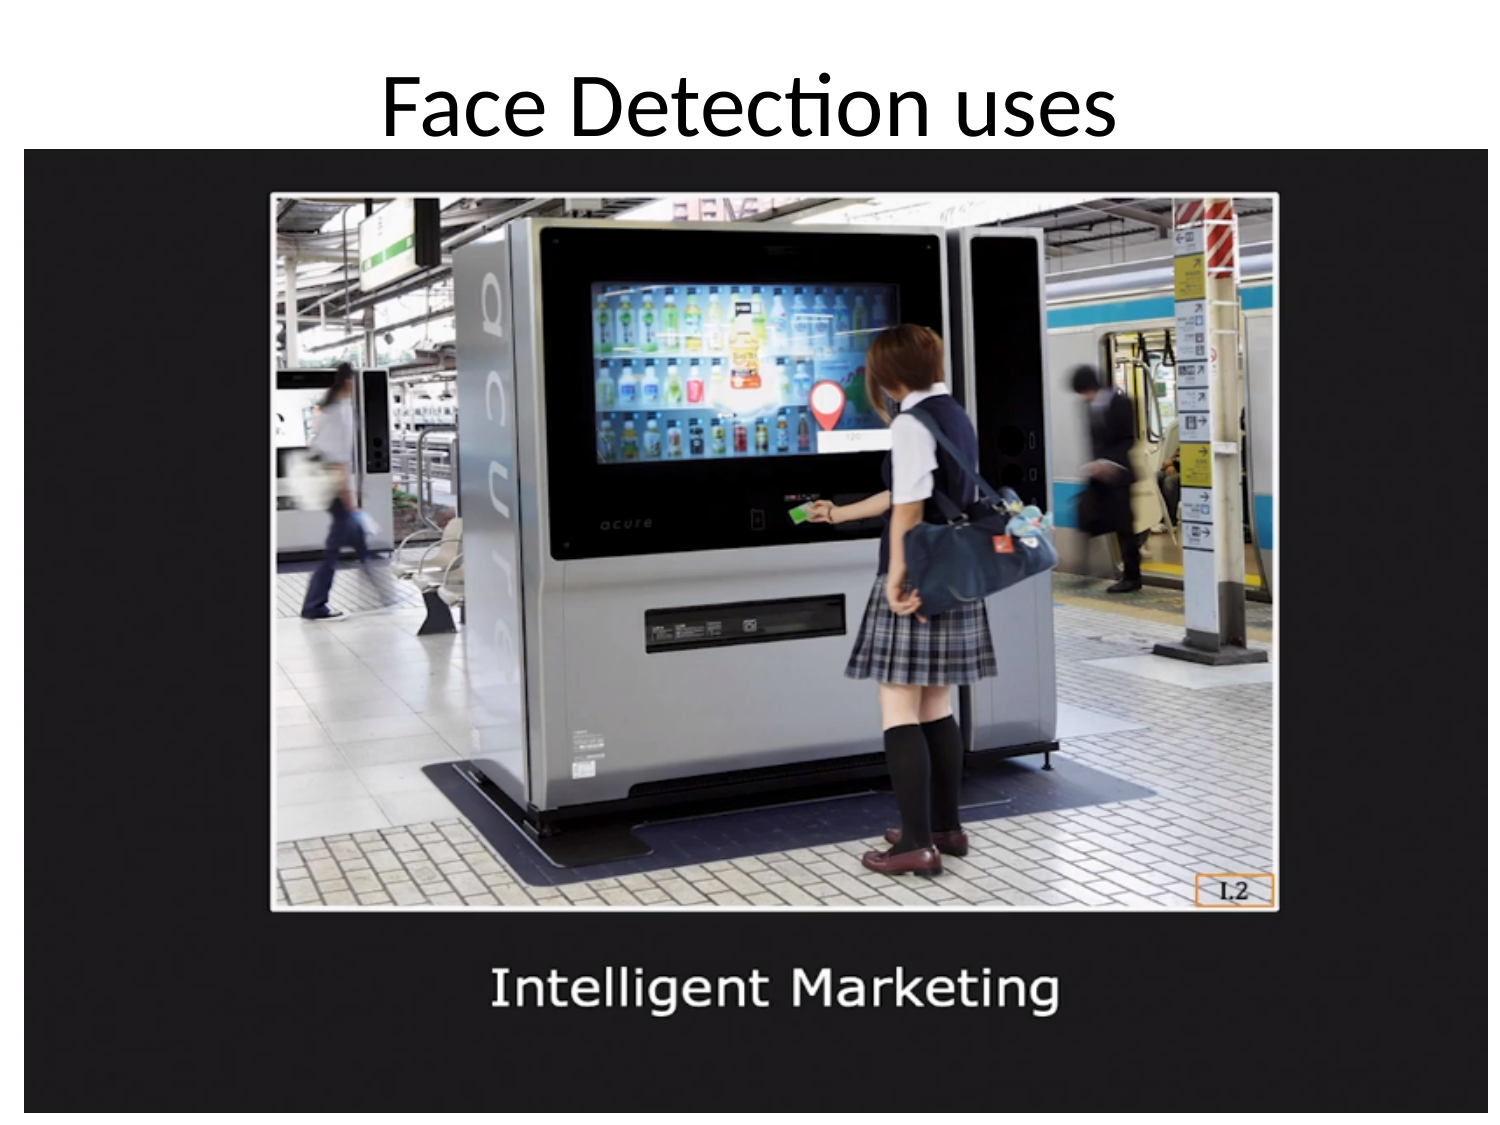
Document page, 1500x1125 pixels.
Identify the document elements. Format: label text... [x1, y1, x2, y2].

picture [24, 149, 1488, 1113]
title Face Detection uses [75, 24, 1425, 148]
